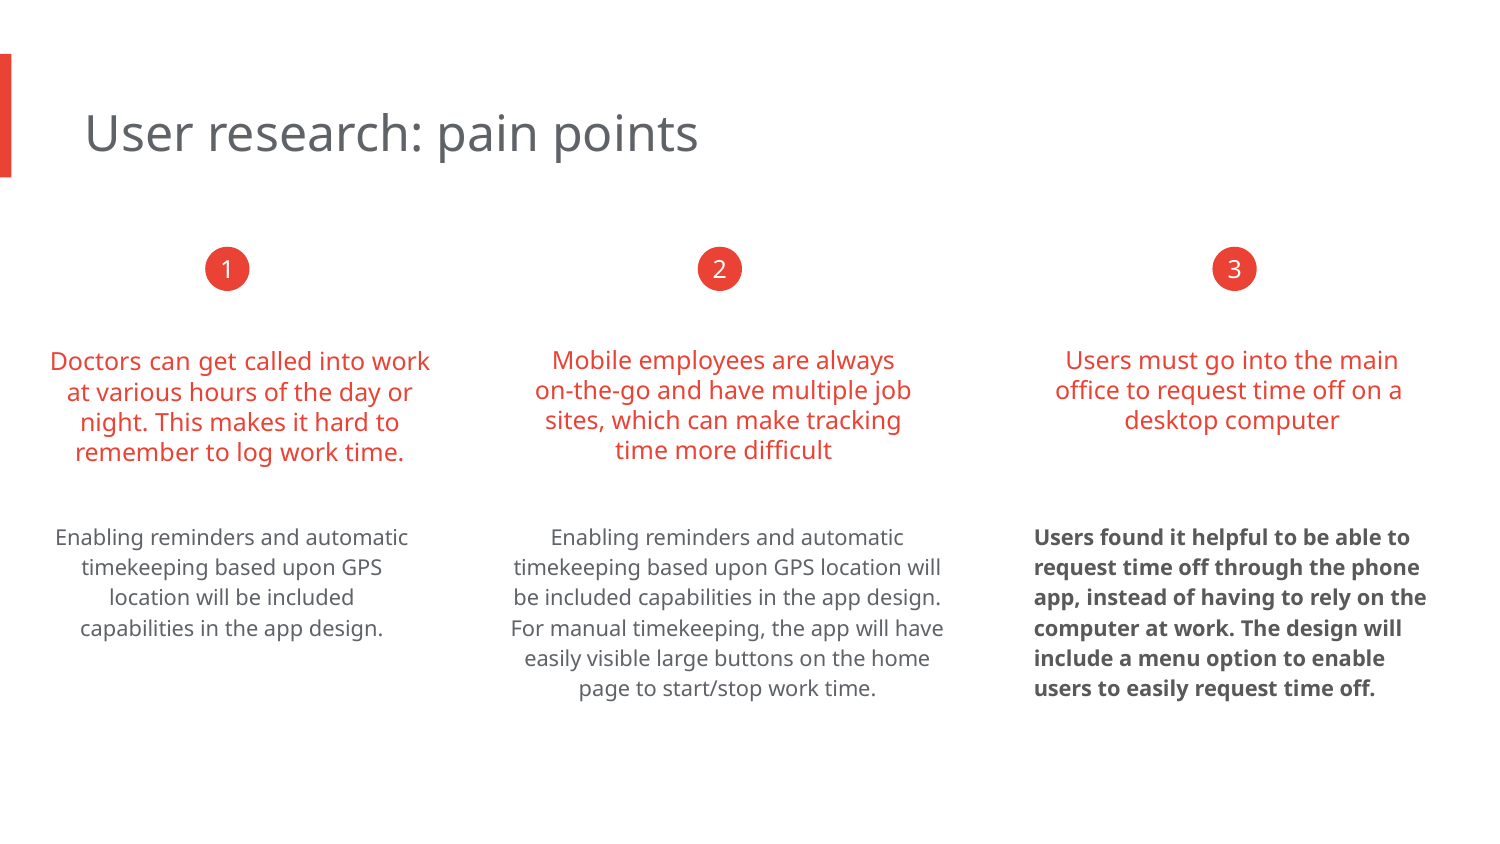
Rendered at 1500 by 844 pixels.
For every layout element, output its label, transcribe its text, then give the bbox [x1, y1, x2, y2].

text_box 3 [1212, 246, 1257, 291]
text_box 1 [205, 246, 250, 291]
text_box Users must go into the main office to request time off on a desktop computer [1045, 329, 1434, 450]
text_box Enabling reminders and automatic timekeeping based upon GPS location will be included capabilities in the app design. For manual timekeeping, the app will have easily visible large buttons on the home page to start/stop work time. [504, 504, 966, 716]
text_box 2 [697, 246, 742, 291]
text_box Doctors can get called into work at various hours of the day or night. This makes it hard to remember to log work time. [46, 326, 449, 481]
text_box Enabling reminders and automatic timekeeping based upon GPS location will be included capabilities in the app design. [51, 504, 428, 656]
text_box Mobile employees are always on-the-go and have multiple job sites, which can make tracking time more difficult [534, 329, 928, 480]
text_box Users found it helpful to be able to request time off through the phone app, instead of having to rely on the computer at work. The design will include a menu option to enable users to easily request time off. [1033, 504, 1453, 716]
text_box User research: pain points [84, 85, 1095, 176]
